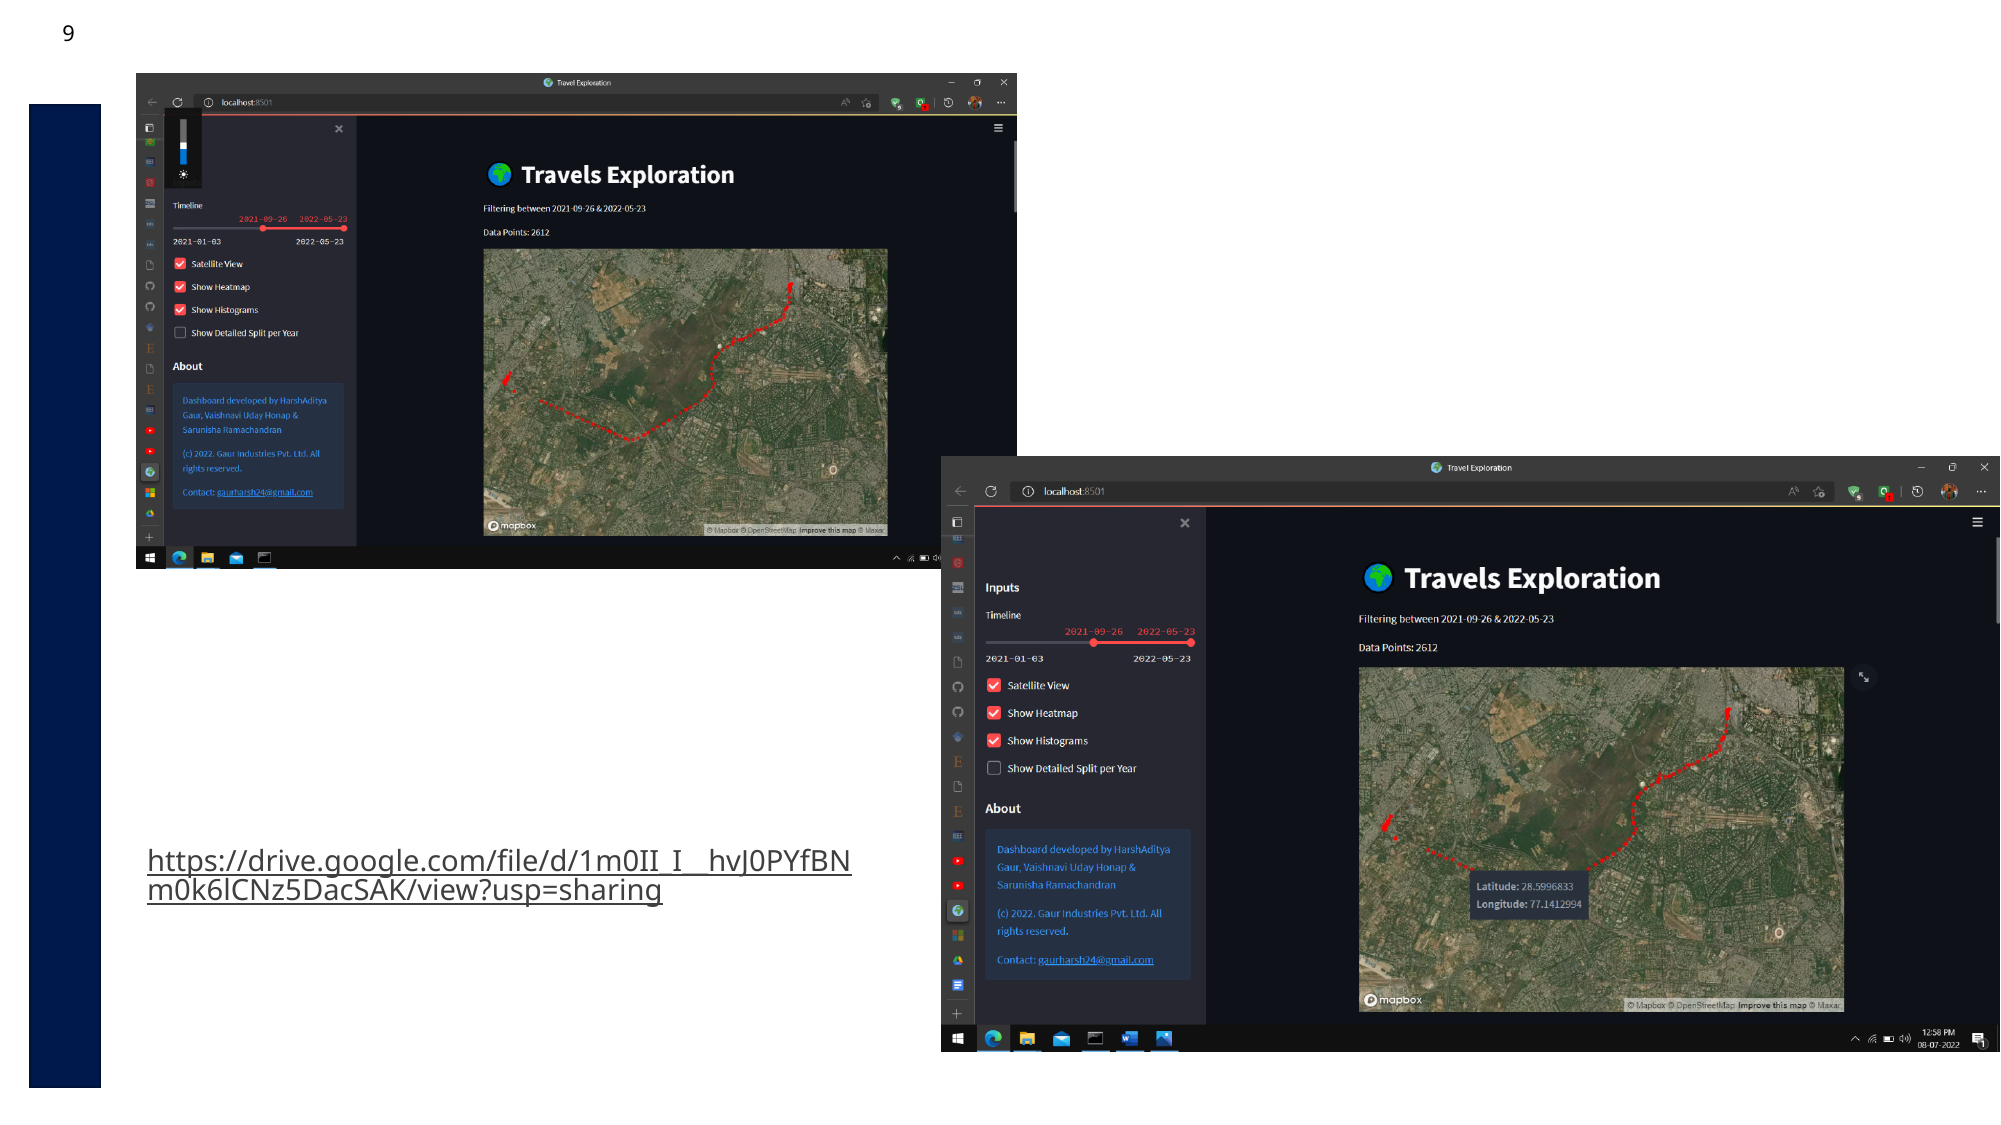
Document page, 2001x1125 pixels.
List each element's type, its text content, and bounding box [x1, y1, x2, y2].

picture [136, 73, 2000, 1052]
text_box https://drive.google.com/file/d/1m0II_I__hvJ0PYfBNm0k6lCNz5DacSAK/view?usp=sharing [132, 835, 878, 960]
text_box [29, 104, 101, 1088]
